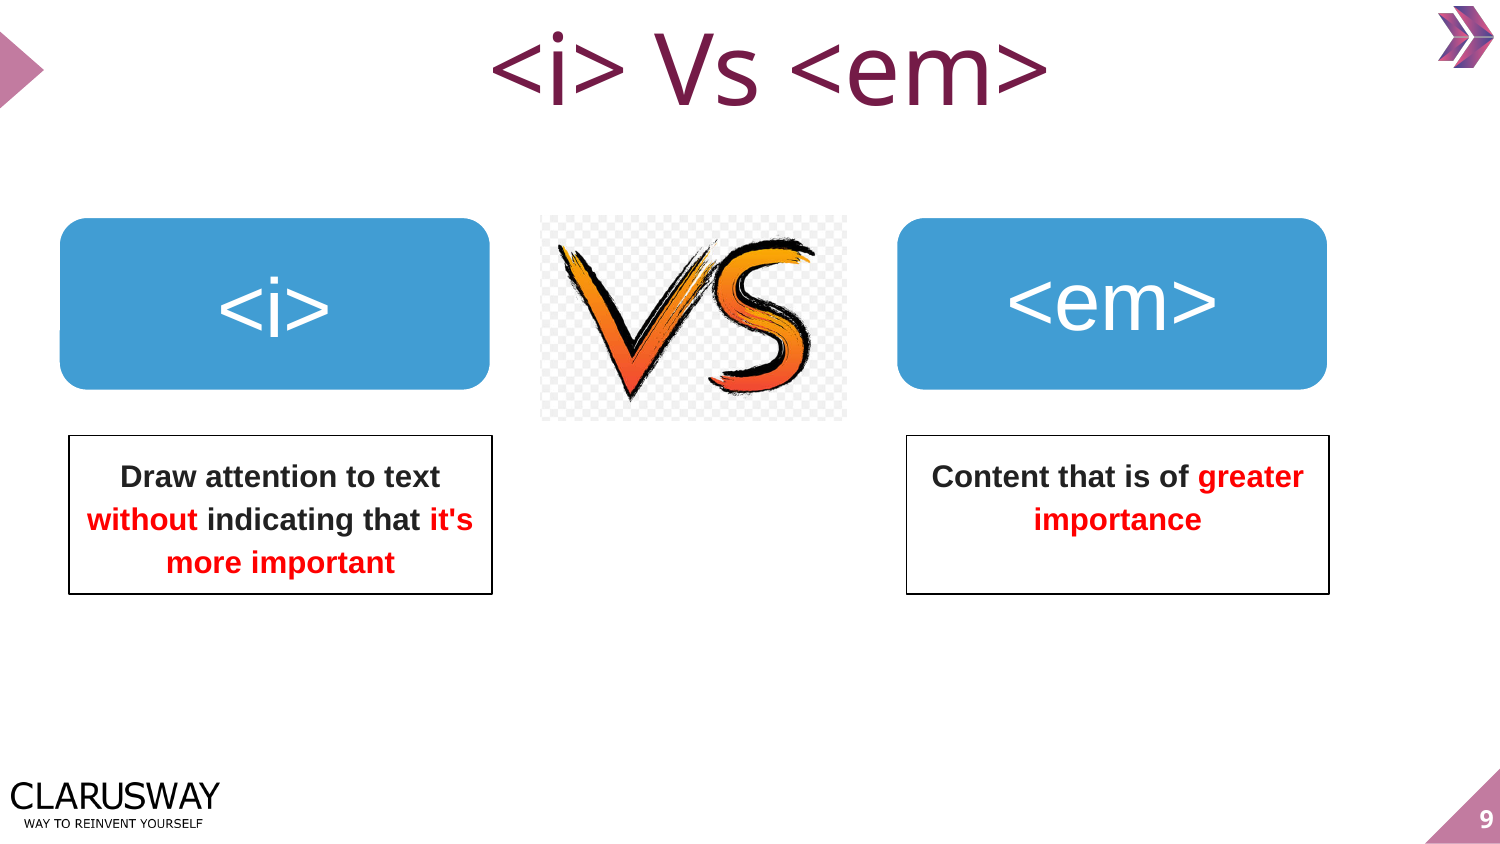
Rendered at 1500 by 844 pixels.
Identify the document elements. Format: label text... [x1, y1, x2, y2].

text_box [895, 225, 903, 383]
slide_number ‹#› [1418, 760, 1494, 838]
text_box [1322, 226, 1330, 382]
text_box <em> [903, 224, 1322, 384]
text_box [57, 215, 493, 392]
title <i> Vs <em> [70, 28, 1445, 132]
text_box Content that is of greater importance [906, 435, 1330, 594]
text_box [904, 215, 1321, 224]
picture [11, 782, 220, 828]
picture [540, 215, 847, 422]
text_box [904, 384, 1320, 392]
text_box Draw attention to text without indicating that it's more important [69, 435, 492, 594]
picture [1438, 6, 1494, 68]
